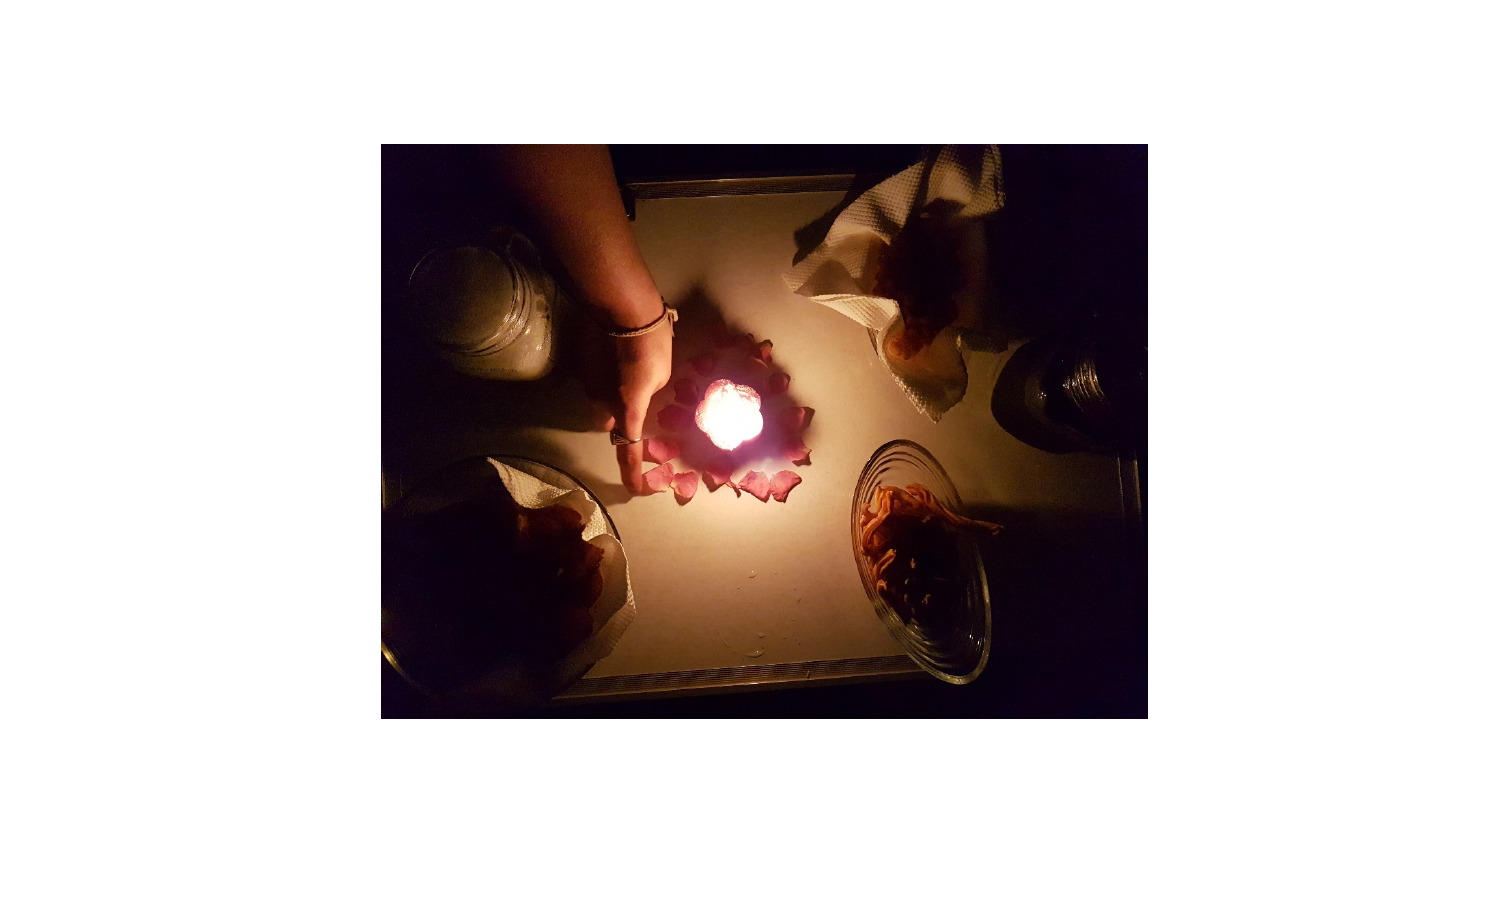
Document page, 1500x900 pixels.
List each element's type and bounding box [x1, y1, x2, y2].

picture [381, 144, 1148, 719]
